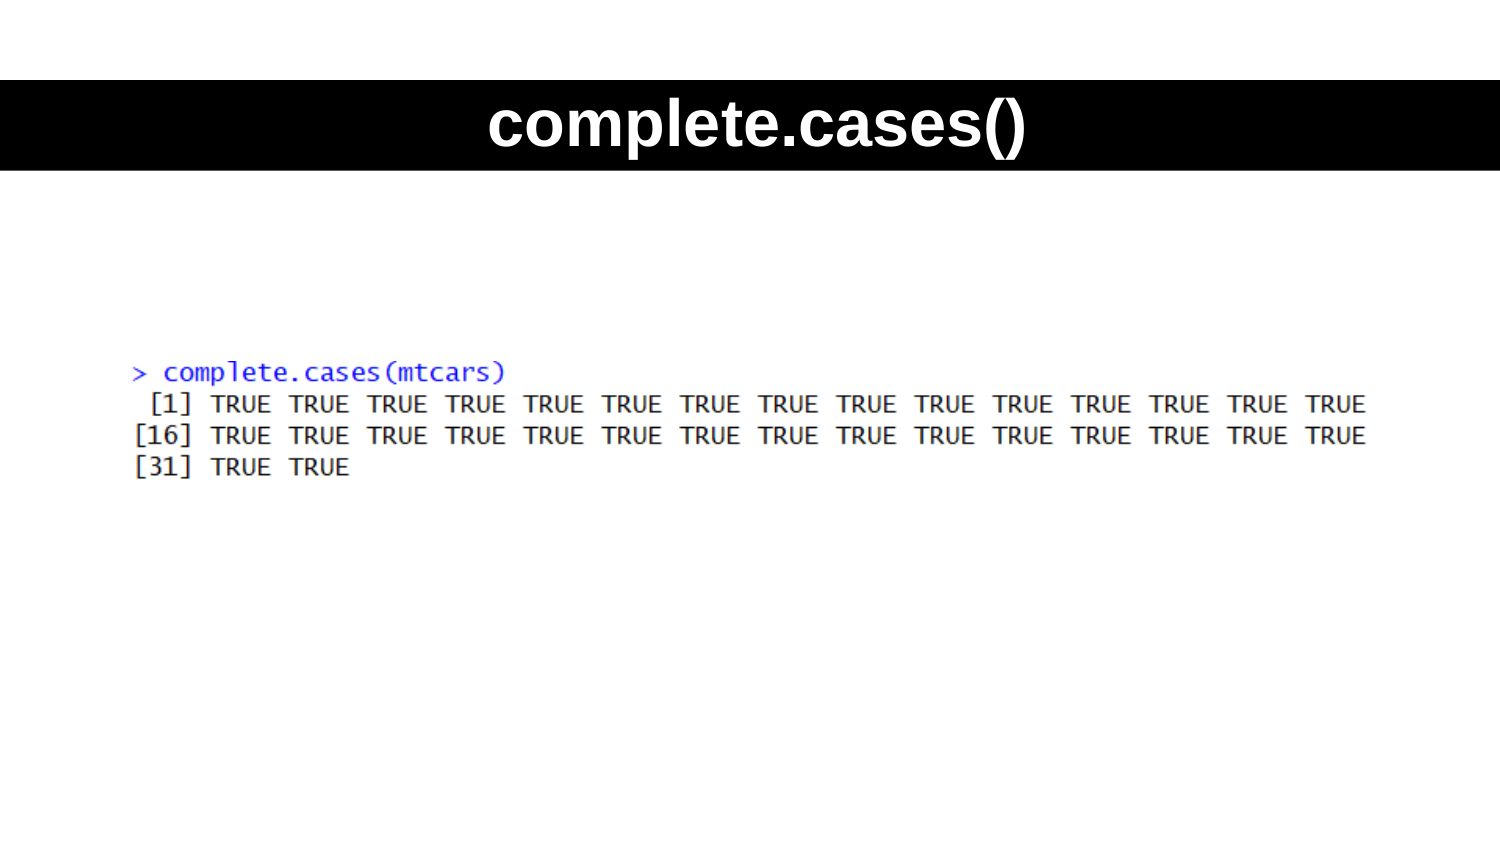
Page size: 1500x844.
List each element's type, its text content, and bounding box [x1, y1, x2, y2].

text_box [0, 78, 1500, 173]
picture [126, 361, 1374, 483]
title complete.cases() [68, 79, 1448, 171]
